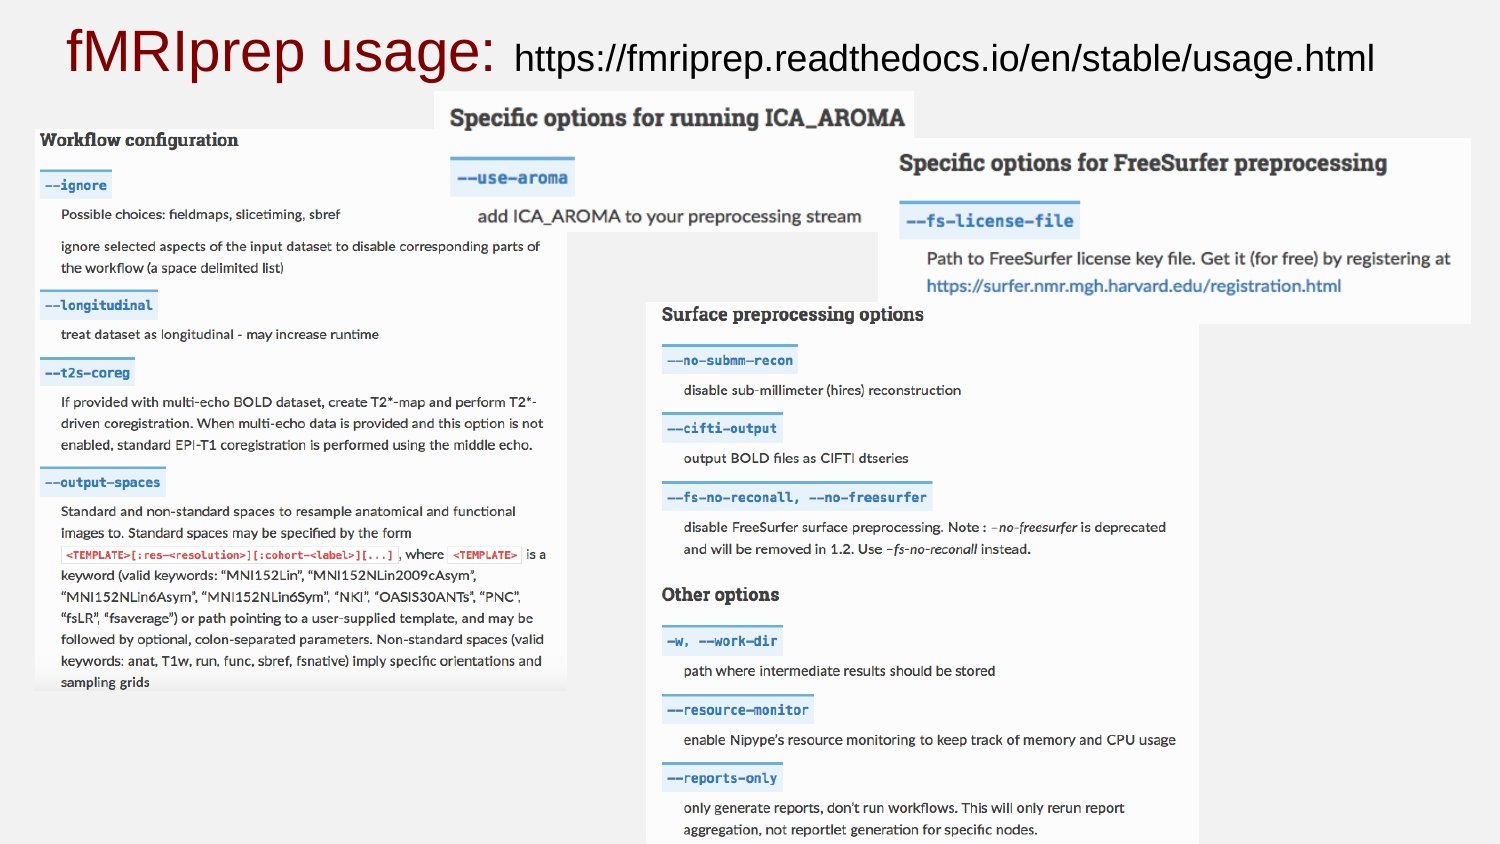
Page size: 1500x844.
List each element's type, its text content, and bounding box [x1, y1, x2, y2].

title fMRIprep usage: https://fmriprep.readthedocs.io/en/stable/usage.html [51, 0, 1449, 92]
picture [35, 91, 1471, 844]
